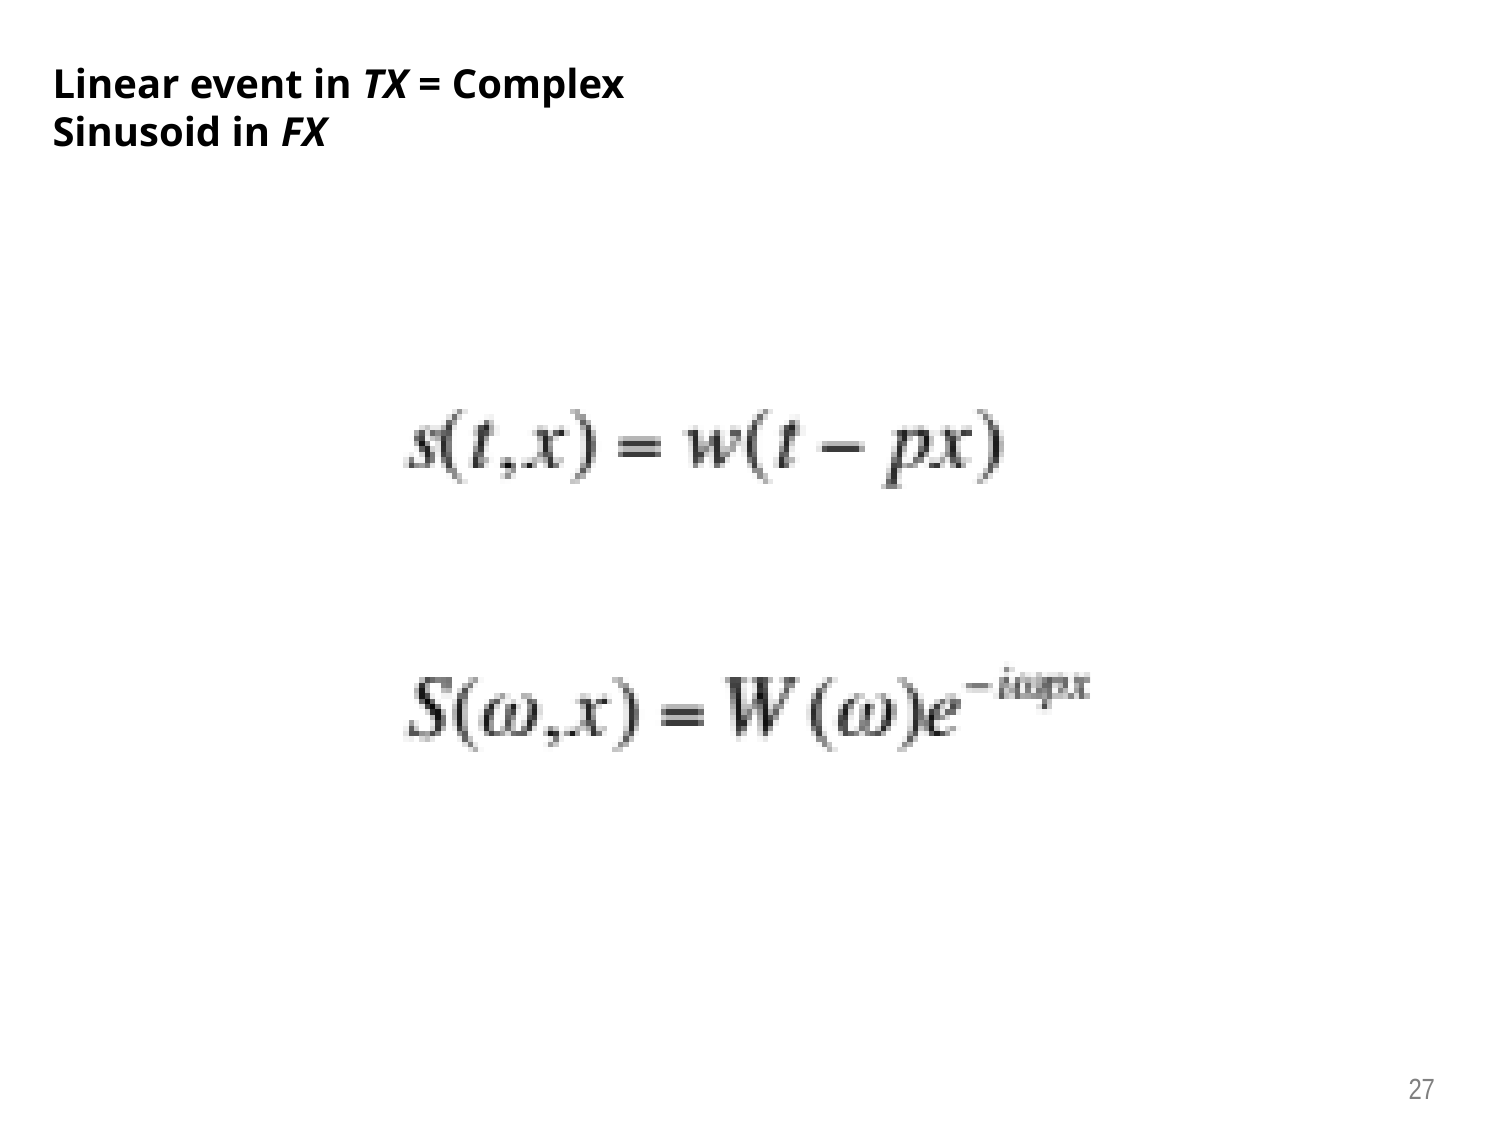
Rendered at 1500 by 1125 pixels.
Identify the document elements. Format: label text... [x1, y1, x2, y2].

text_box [393, 403, 1091, 764]
title Linear event in TX = Complex Sinusoid in FX [37, 49, 1438, 163]
slide_number 27 [1137, 1062, 1451, 1113]
